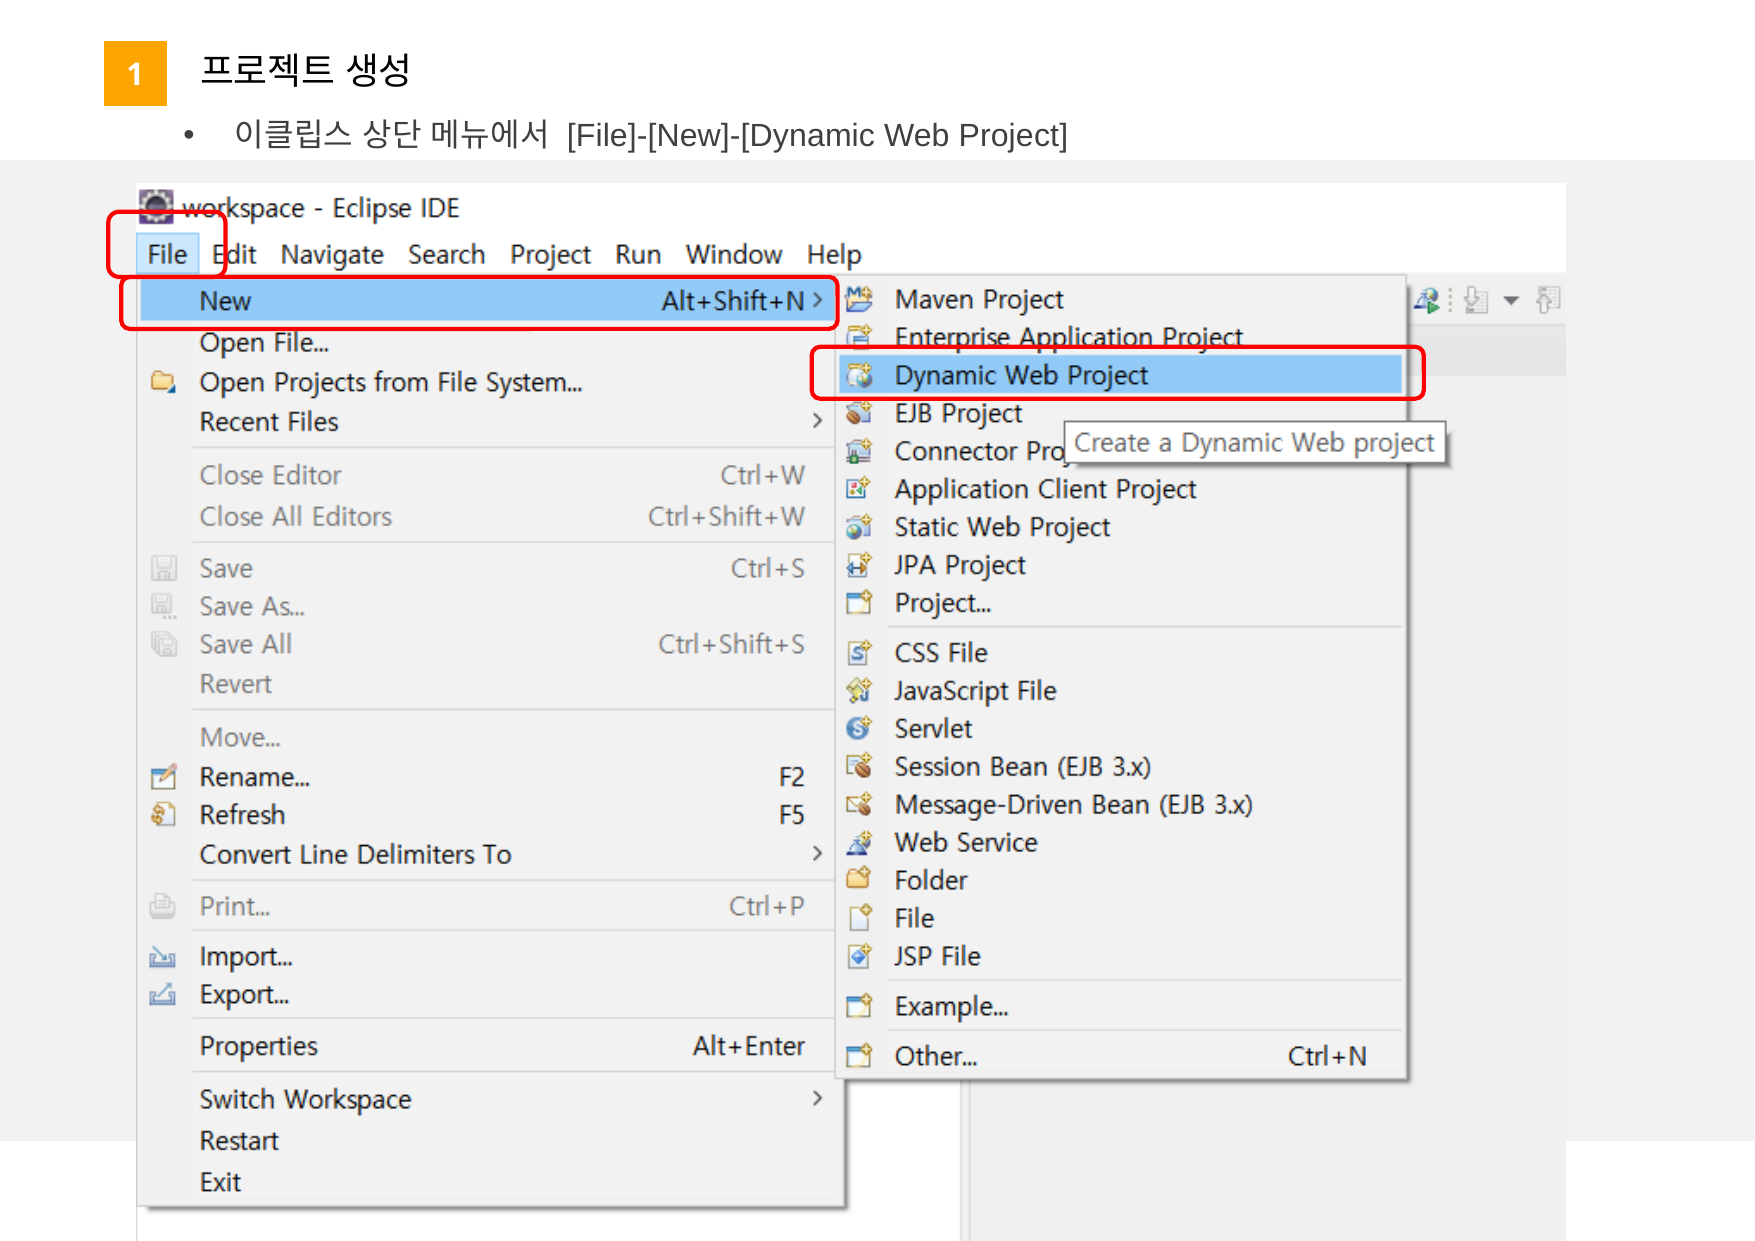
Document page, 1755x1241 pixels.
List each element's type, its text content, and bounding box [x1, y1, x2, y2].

text_box 프로젝트 생성 이클립스 상단 메뉴에서 [File]-[New]-[Dynamic Web Project] [95, 40, 1580, 161]
picture [136, 183, 1566, 1241]
text_box [119, 274, 131, 332]
table_header 1 [104, 41, 167, 106]
text_box [106, 209, 131, 280]
